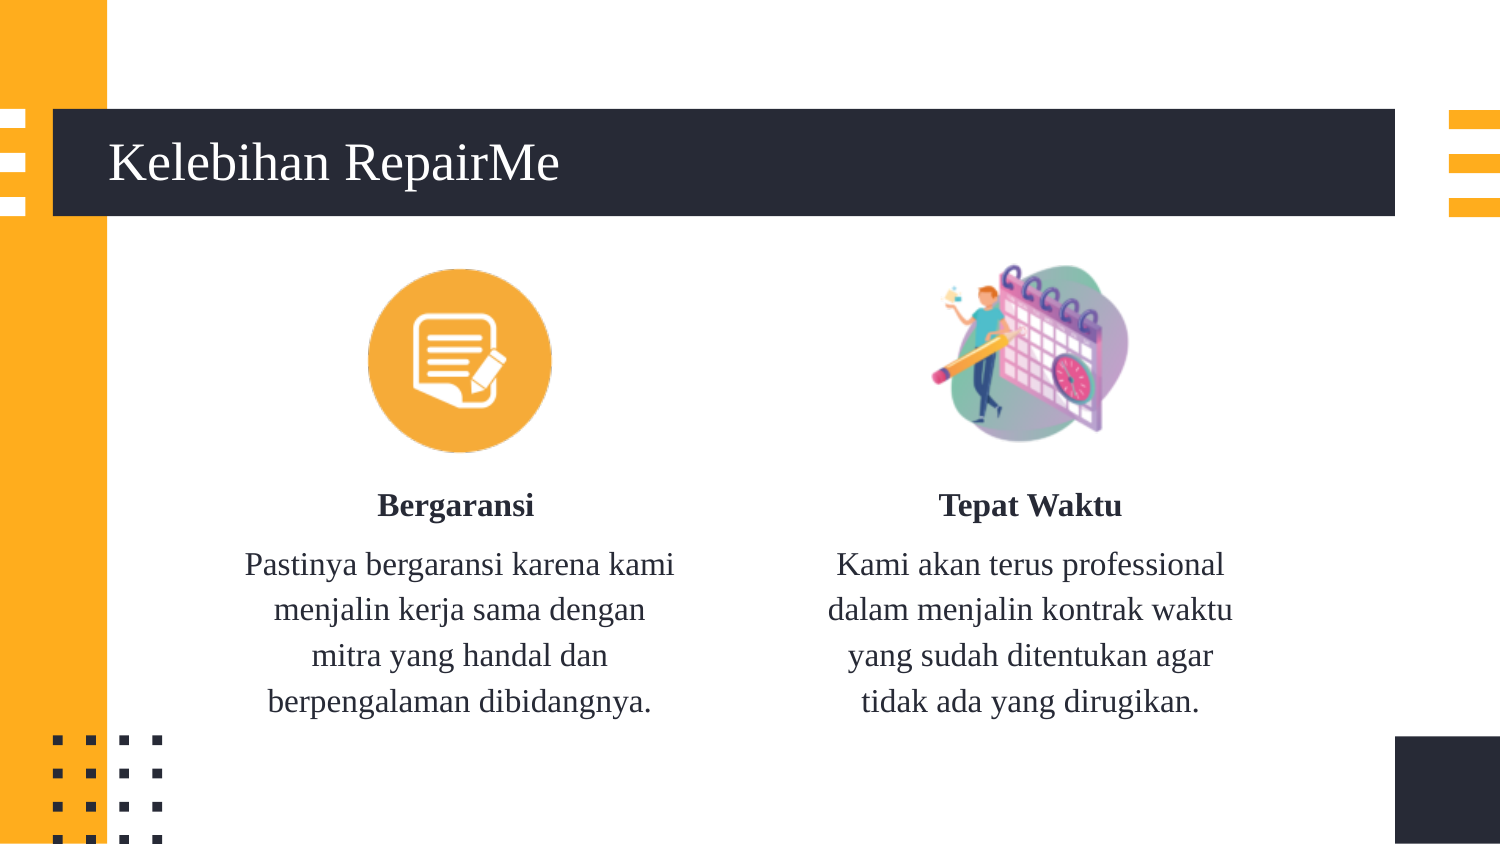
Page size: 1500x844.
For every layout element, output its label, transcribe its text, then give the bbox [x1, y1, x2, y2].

slide_number [1395, 736, 1500, 844]
list Bergaransi Pastinya bergaransi karena kami menjalin kerja sama dengan mitra yang handal dan berpengalaman dibidangnya. [239, 477, 681, 844]
title Kelebihan RepairMe [108, 108, 1396, 217]
picture [367, 268, 553, 454]
list Tepat Waktu Kami akan terus professional dalam menjalin kontrak waktu yang sudah ditentukan agar tidak ada yang dirugikan. [821, 477, 1241, 844]
picture [930, 253, 1132, 454]
